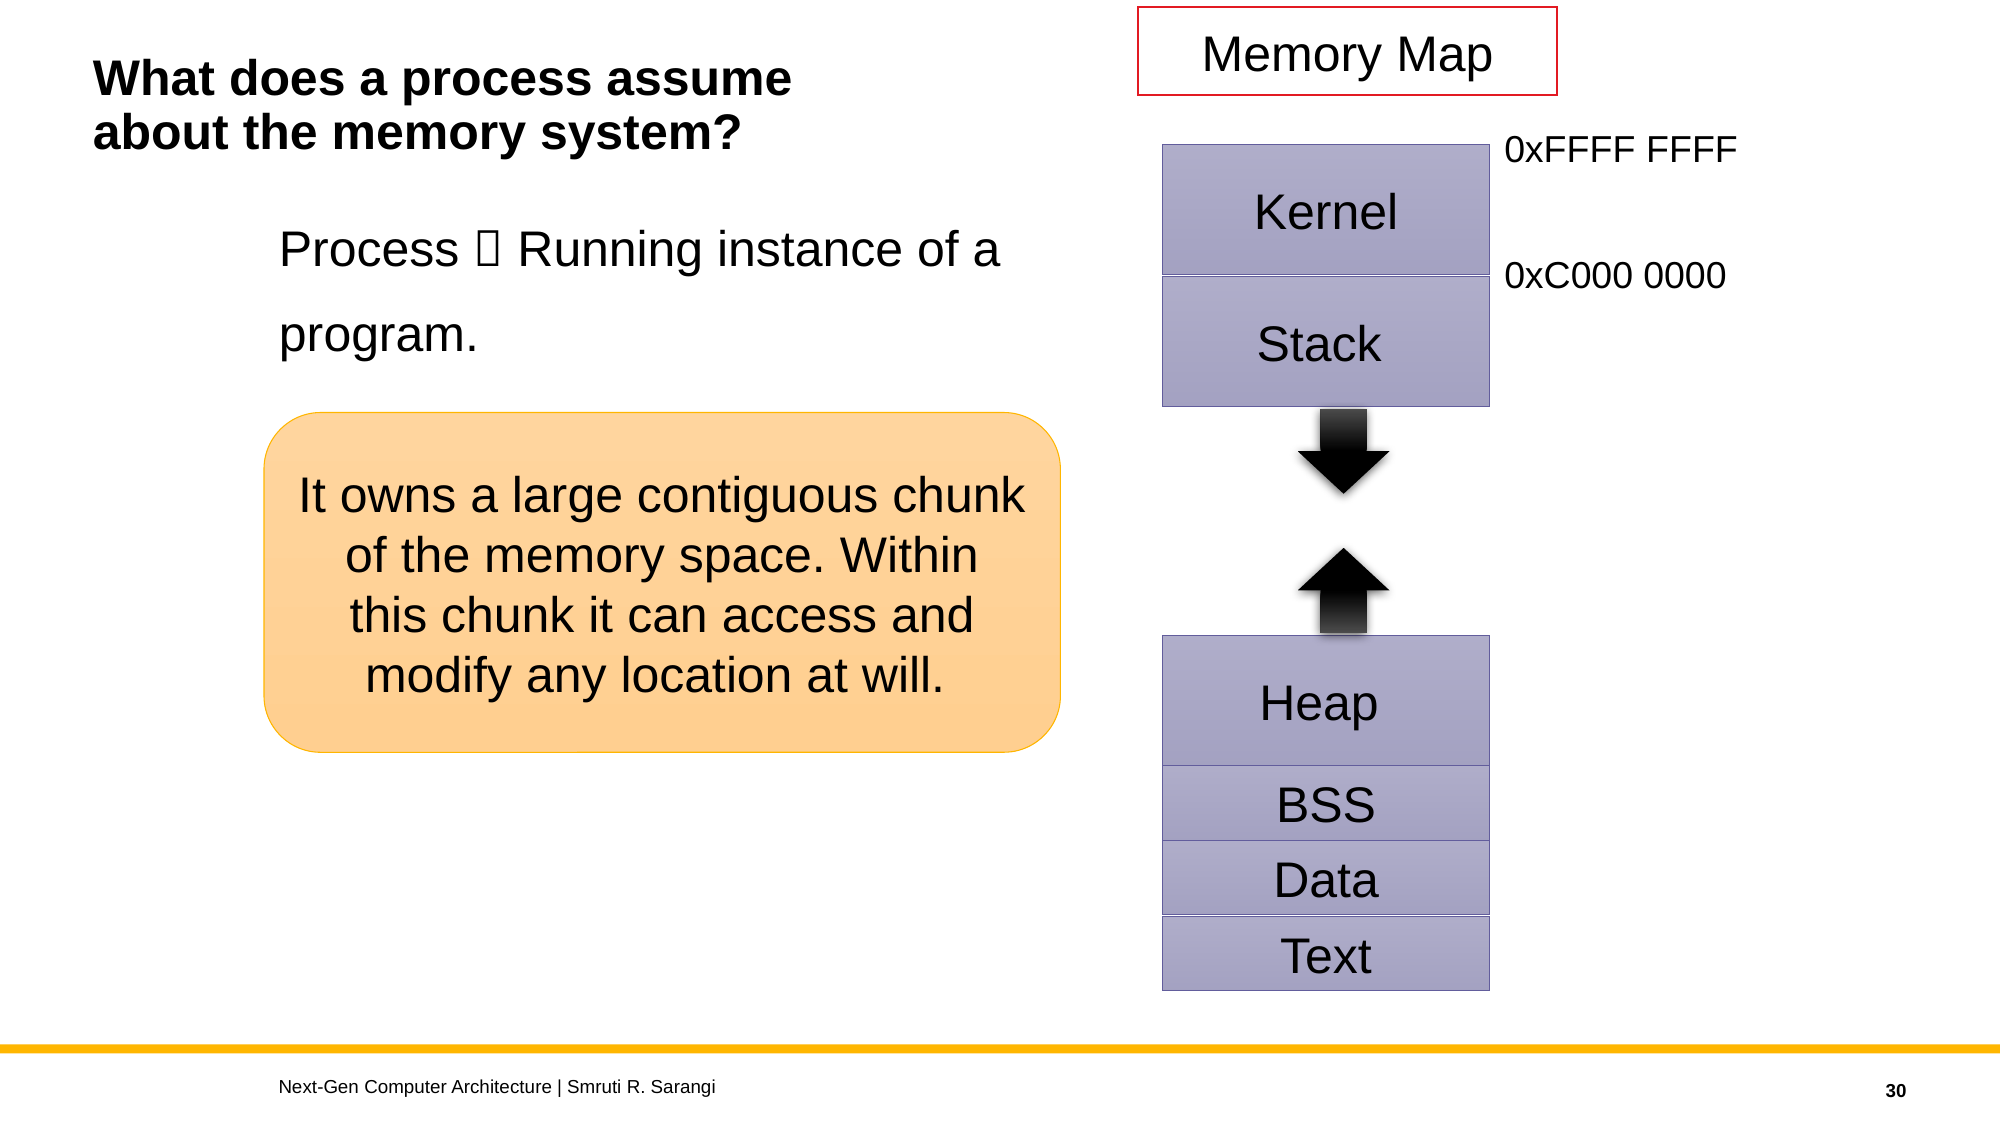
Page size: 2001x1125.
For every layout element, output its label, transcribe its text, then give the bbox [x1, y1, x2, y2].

text_box Stack [1162, 276, 1490, 407]
text_box It owns a large contiguous chunk of the memory space. Within this chunk it can access and modify any location at will. [263, 411, 1061, 753]
footer Next-Gen Computer Architecture | Smruti R. Sarangi [263, 1067, 1464, 1105]
text_box Data [1162, 840, 1490, 915]
text_box BSS [1162, 765, 1490, 840]
slide_number 30 [1711, 1071, 1922, 1109]
text_box [1297, 547, 1390, 633]
text_box Text [1162, 916, 1490, 991]
text_box 0xC000 0000 [1489, 243, 1817, 304]
text_box [1297, 408, 1390, 494]
list Process  Running instance of a program. [263, 208, 1389, 292]
text_box Memory Map [1137, 6, 1558, 96]
text_box 0xFFFF FFFF [1489, 117, 1817, 177]
title What does a process assume about the memory system? [78, 45, 1578, 180]
text_box Heap [1162, 635, 1490, 765]
text_box Kernel [1162, 144, 1490, 275]
